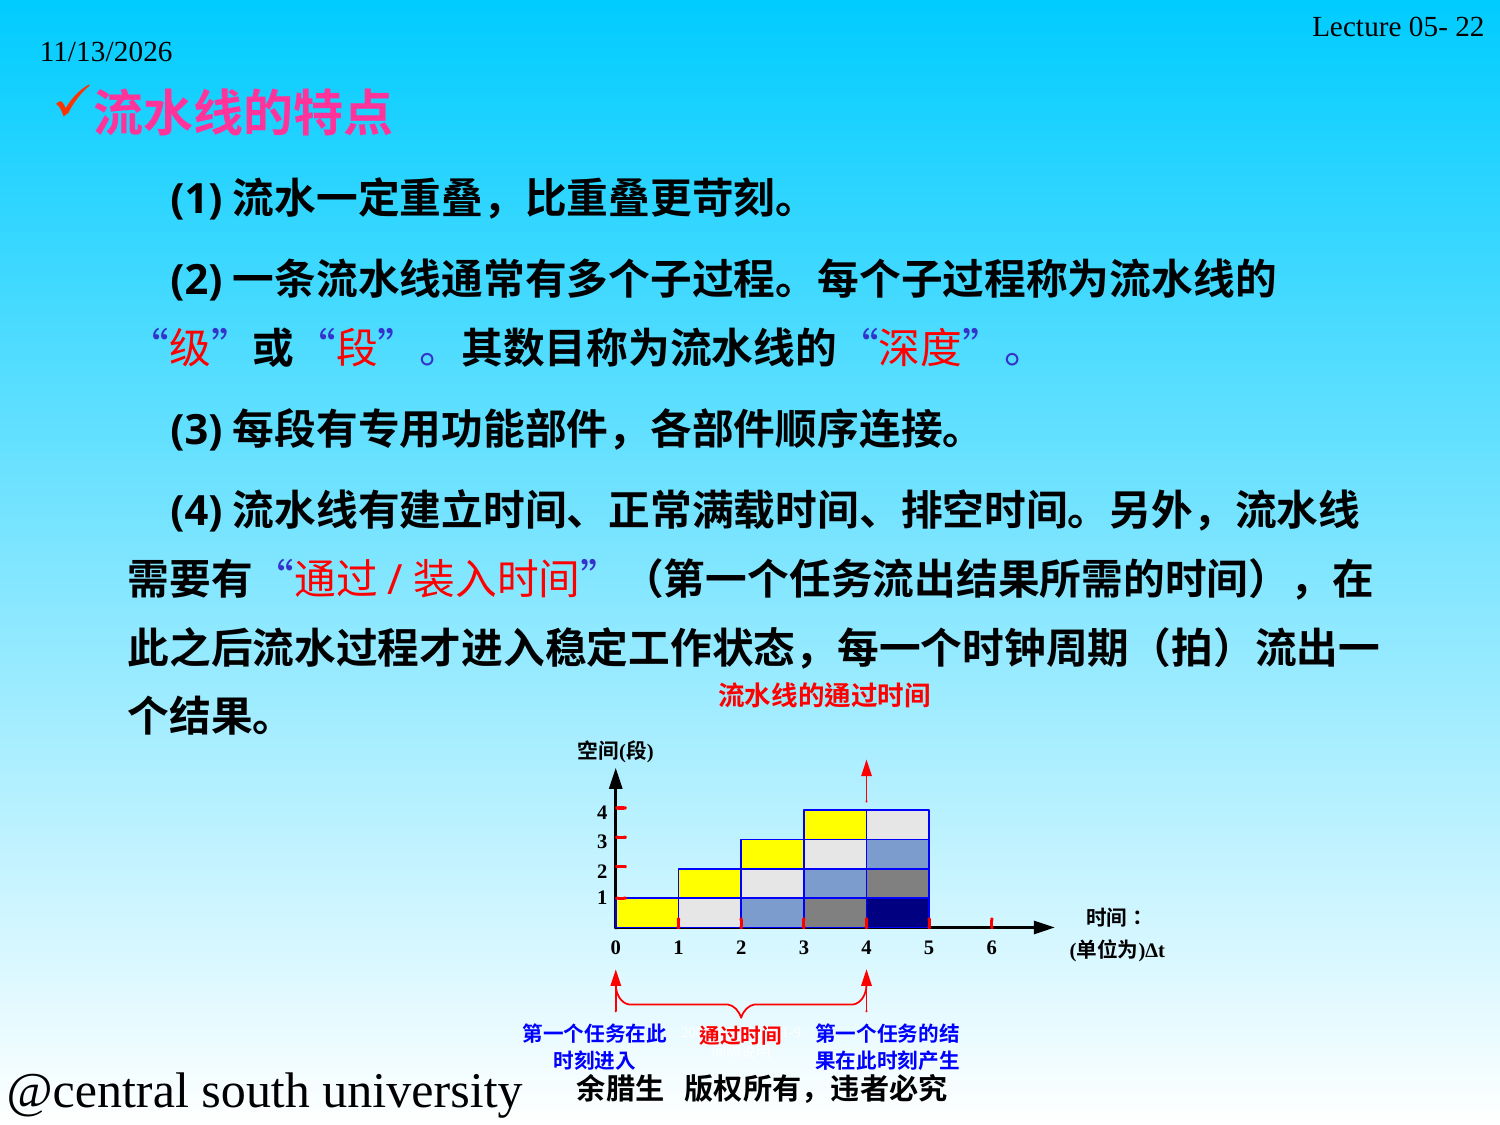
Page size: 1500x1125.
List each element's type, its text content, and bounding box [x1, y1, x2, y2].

slide_number Lecture 05- 22 [1187, 0, 1500, 76]
text_box 流水线的特点 [37, 73, 1438, 149]
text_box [509, 673, 1183, 1090]
text_box (1)流水一定重叠，比重叠更苛刻。 (2)一条流水线通常有多个子过程。每个子过程称为流水线的“级”或“段”。其数目称为流水线的“深度”。 (3)每段有专用功能部件，各部件顺序连接。 (4)流水线有建立时间、正常满载时间、排空时间。另外，流水线需要有“通过/装入时间”（第一个任务流出结果所需的时间），在此之后流水过程才进入稳定工作状态，每一个时钟周期（拍）流出一个结果。 [112, 149, 1413, 829]
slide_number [24, 24, 444, 101]
footer 余腊生 版权所有，违者必究 [524, 1098, 1001, 1125]
